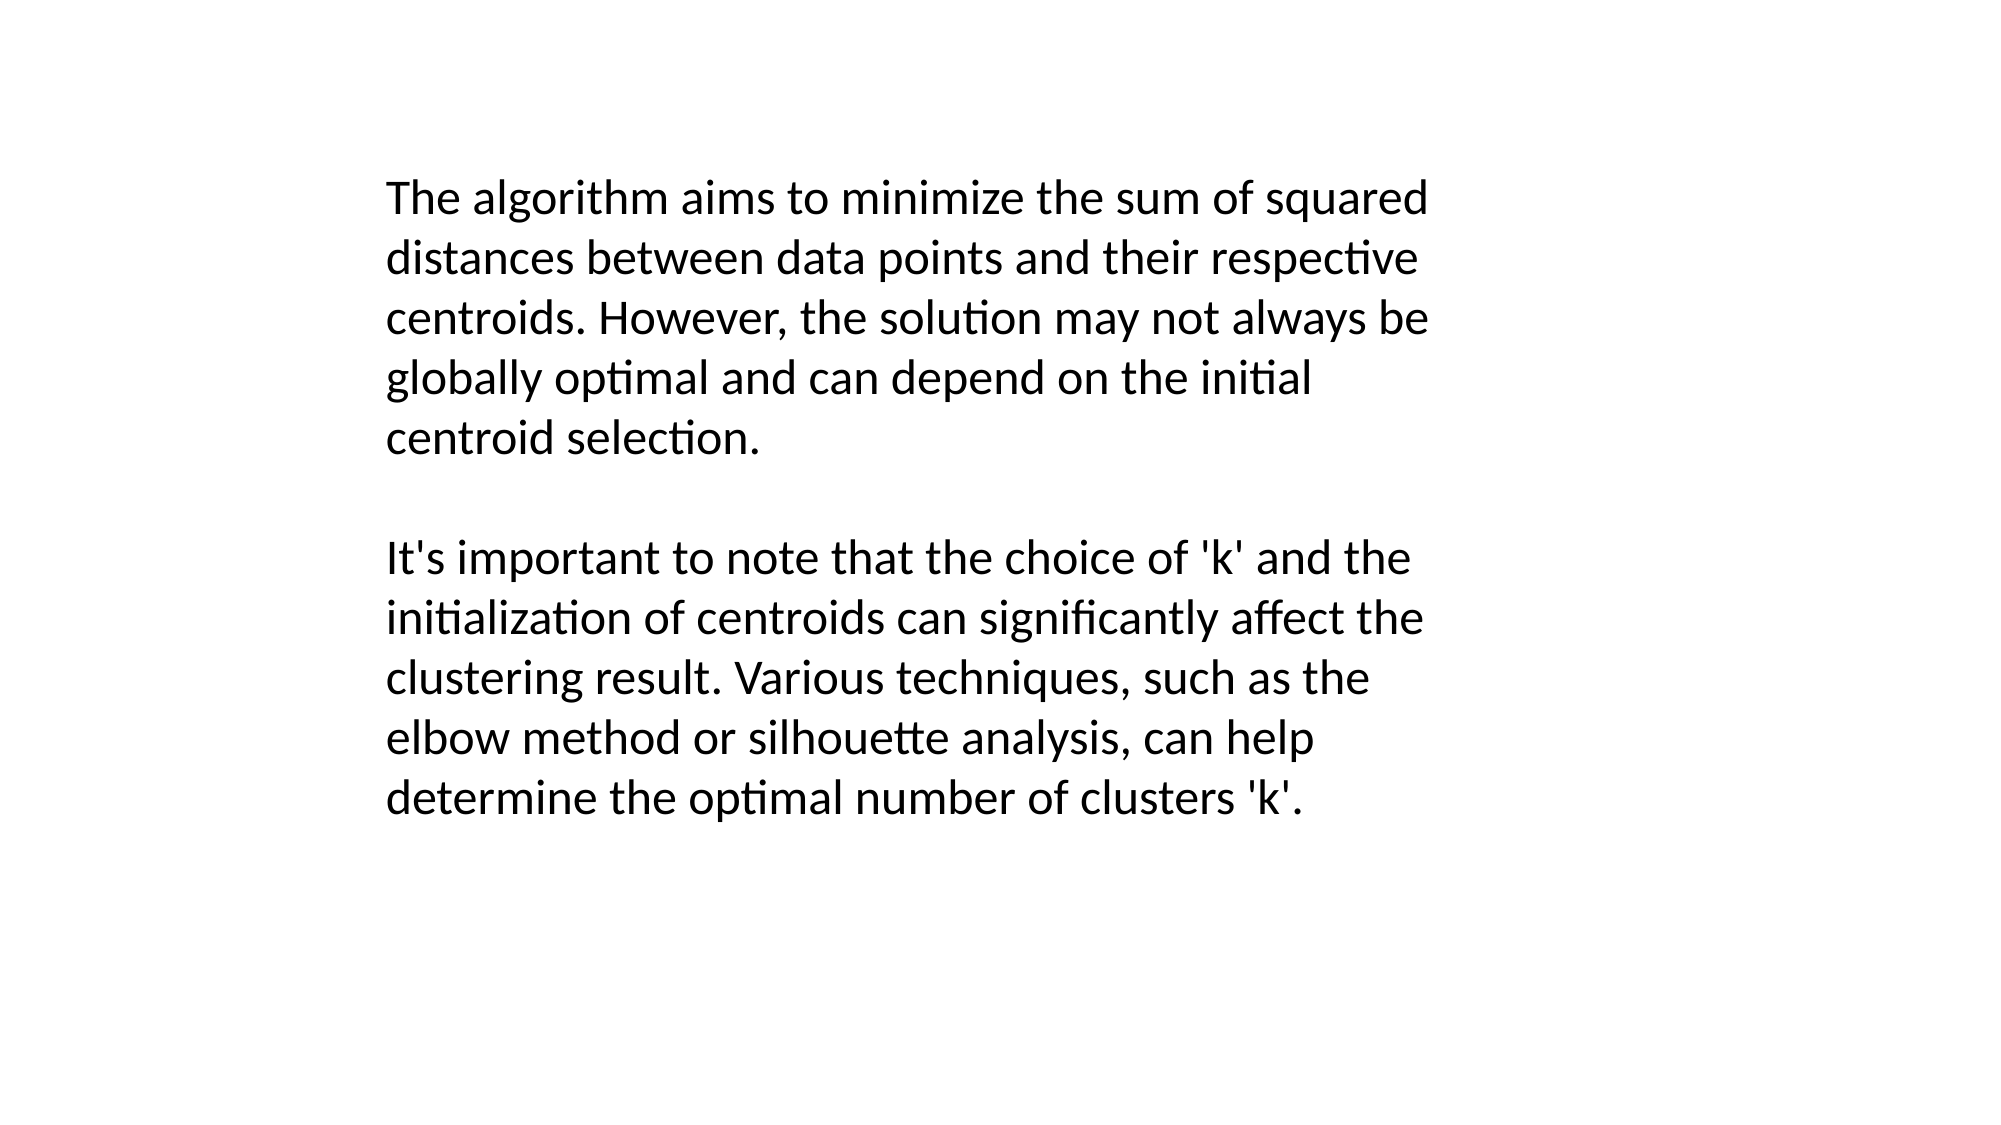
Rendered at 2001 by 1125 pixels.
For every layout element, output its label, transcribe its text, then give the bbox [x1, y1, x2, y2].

text_box The algorithm aims to minimize the sum of squared distances between data points and their respective centroids. However, the solution may not always be globally optimal and can depend on the initial centroid selection. It's important to note that the choice of 'k' and the initialization of centroids can significantly affect the clustering result. Various techniques, such as the elbow method or silhouette analysis, can help determine the optimal number of clusters 'k'. [371, 156, 1500, 832]
